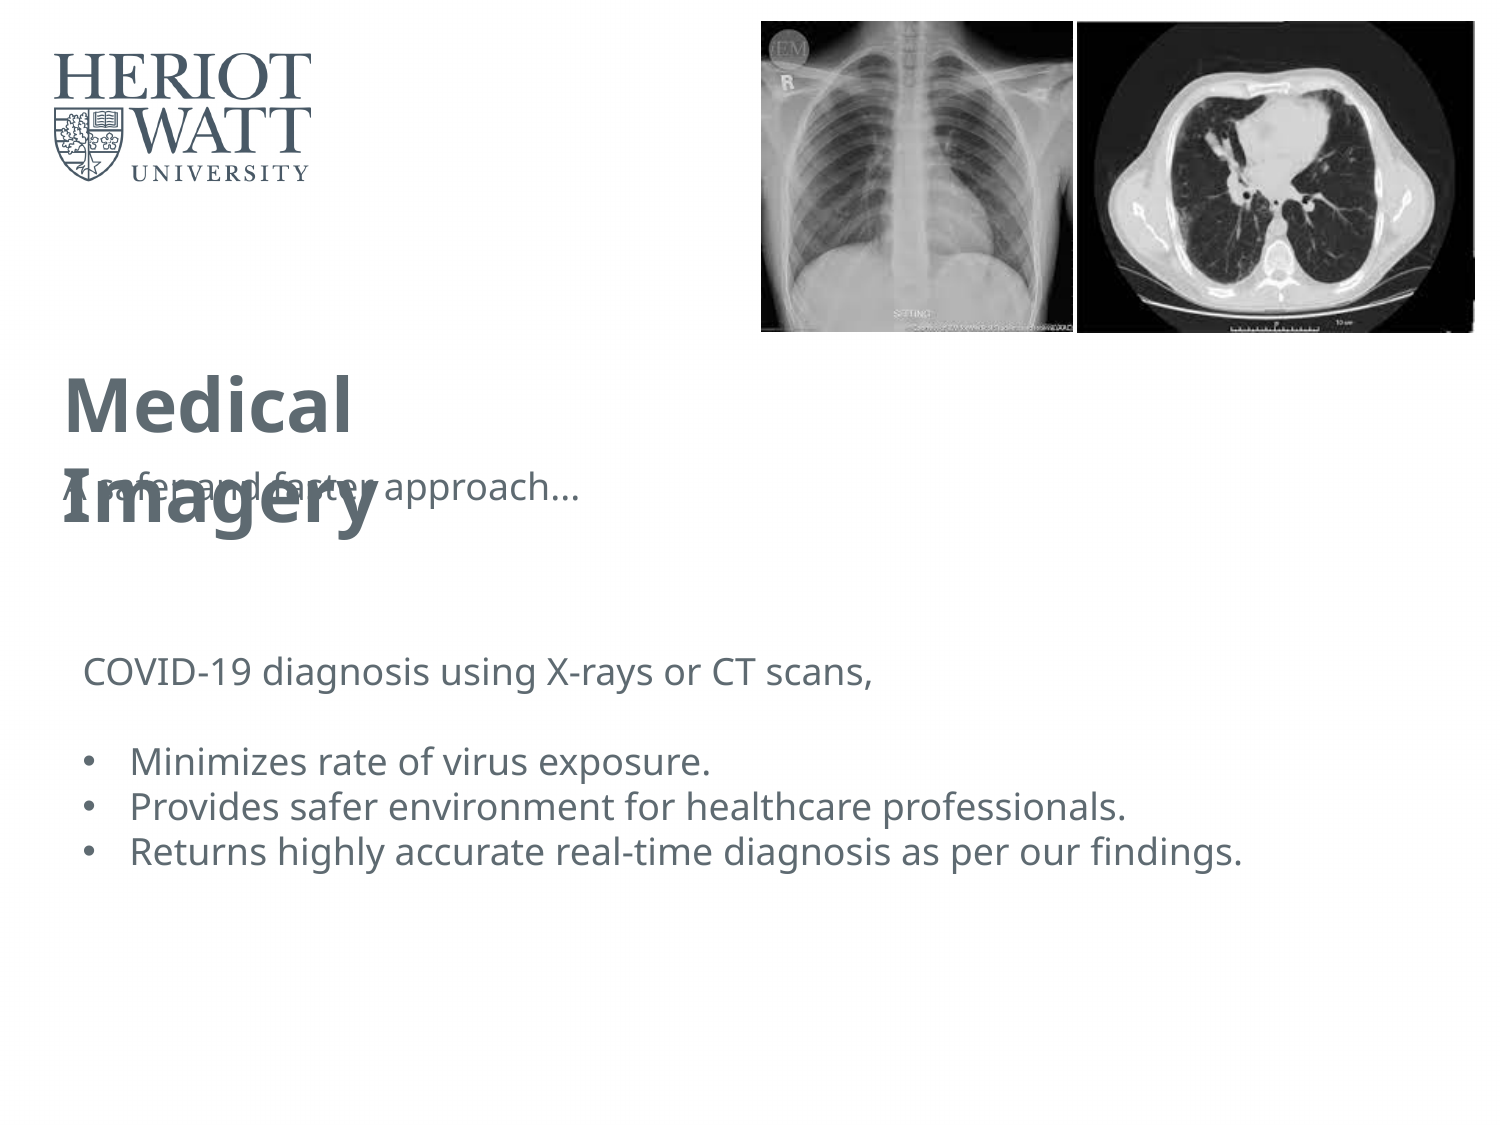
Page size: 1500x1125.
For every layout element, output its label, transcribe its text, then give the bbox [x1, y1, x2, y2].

picture [0, 0, 1500, 1125]
text_box Medical Imagery [48, 516, 690, 545]
text_box COVID-19 diagnosis using X-rays or CT scans, Minimizes rate of virus exposure. Provides safer environment for healthcare professionals. Returns highly accurate real-time diagnosis as per our findings. [67, 640, 1433, 881]
text_box A safer and faster approach... [48, 455, 845, 516]
text_box Medical Imagery [48, 349, 690, 455]
